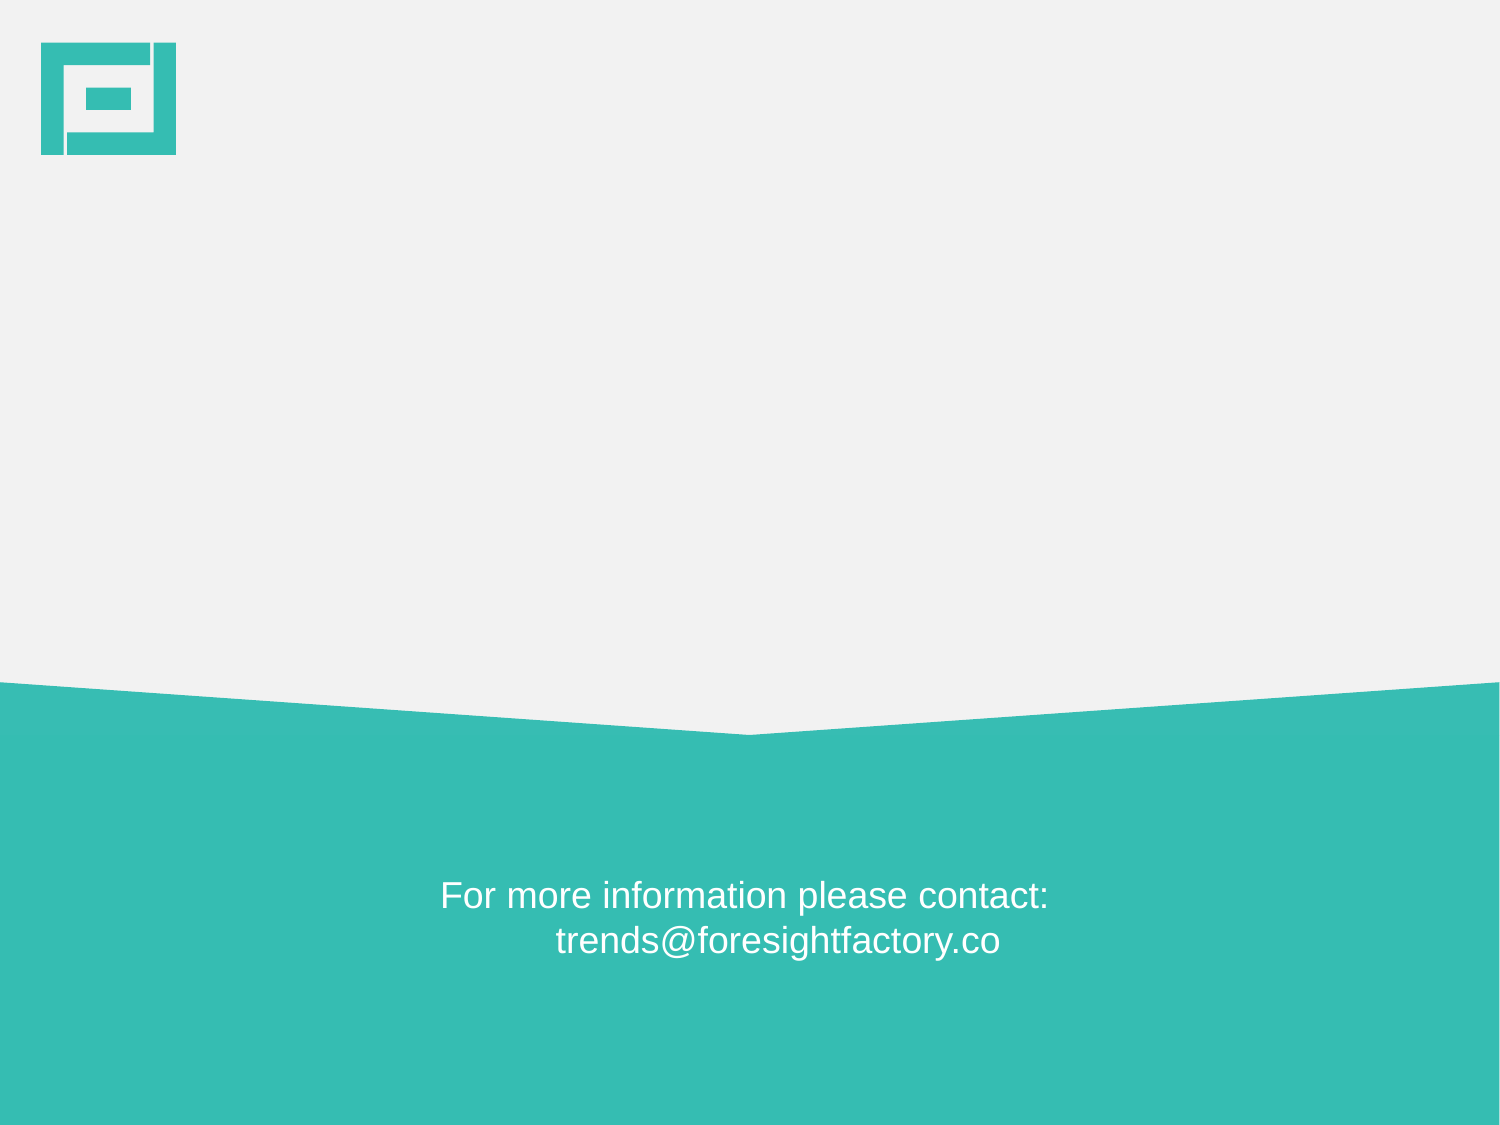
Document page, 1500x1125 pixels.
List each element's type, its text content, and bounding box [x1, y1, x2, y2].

list For more information please contact: trends@foresightfactory.co [41, 863, 1459, 1106]
